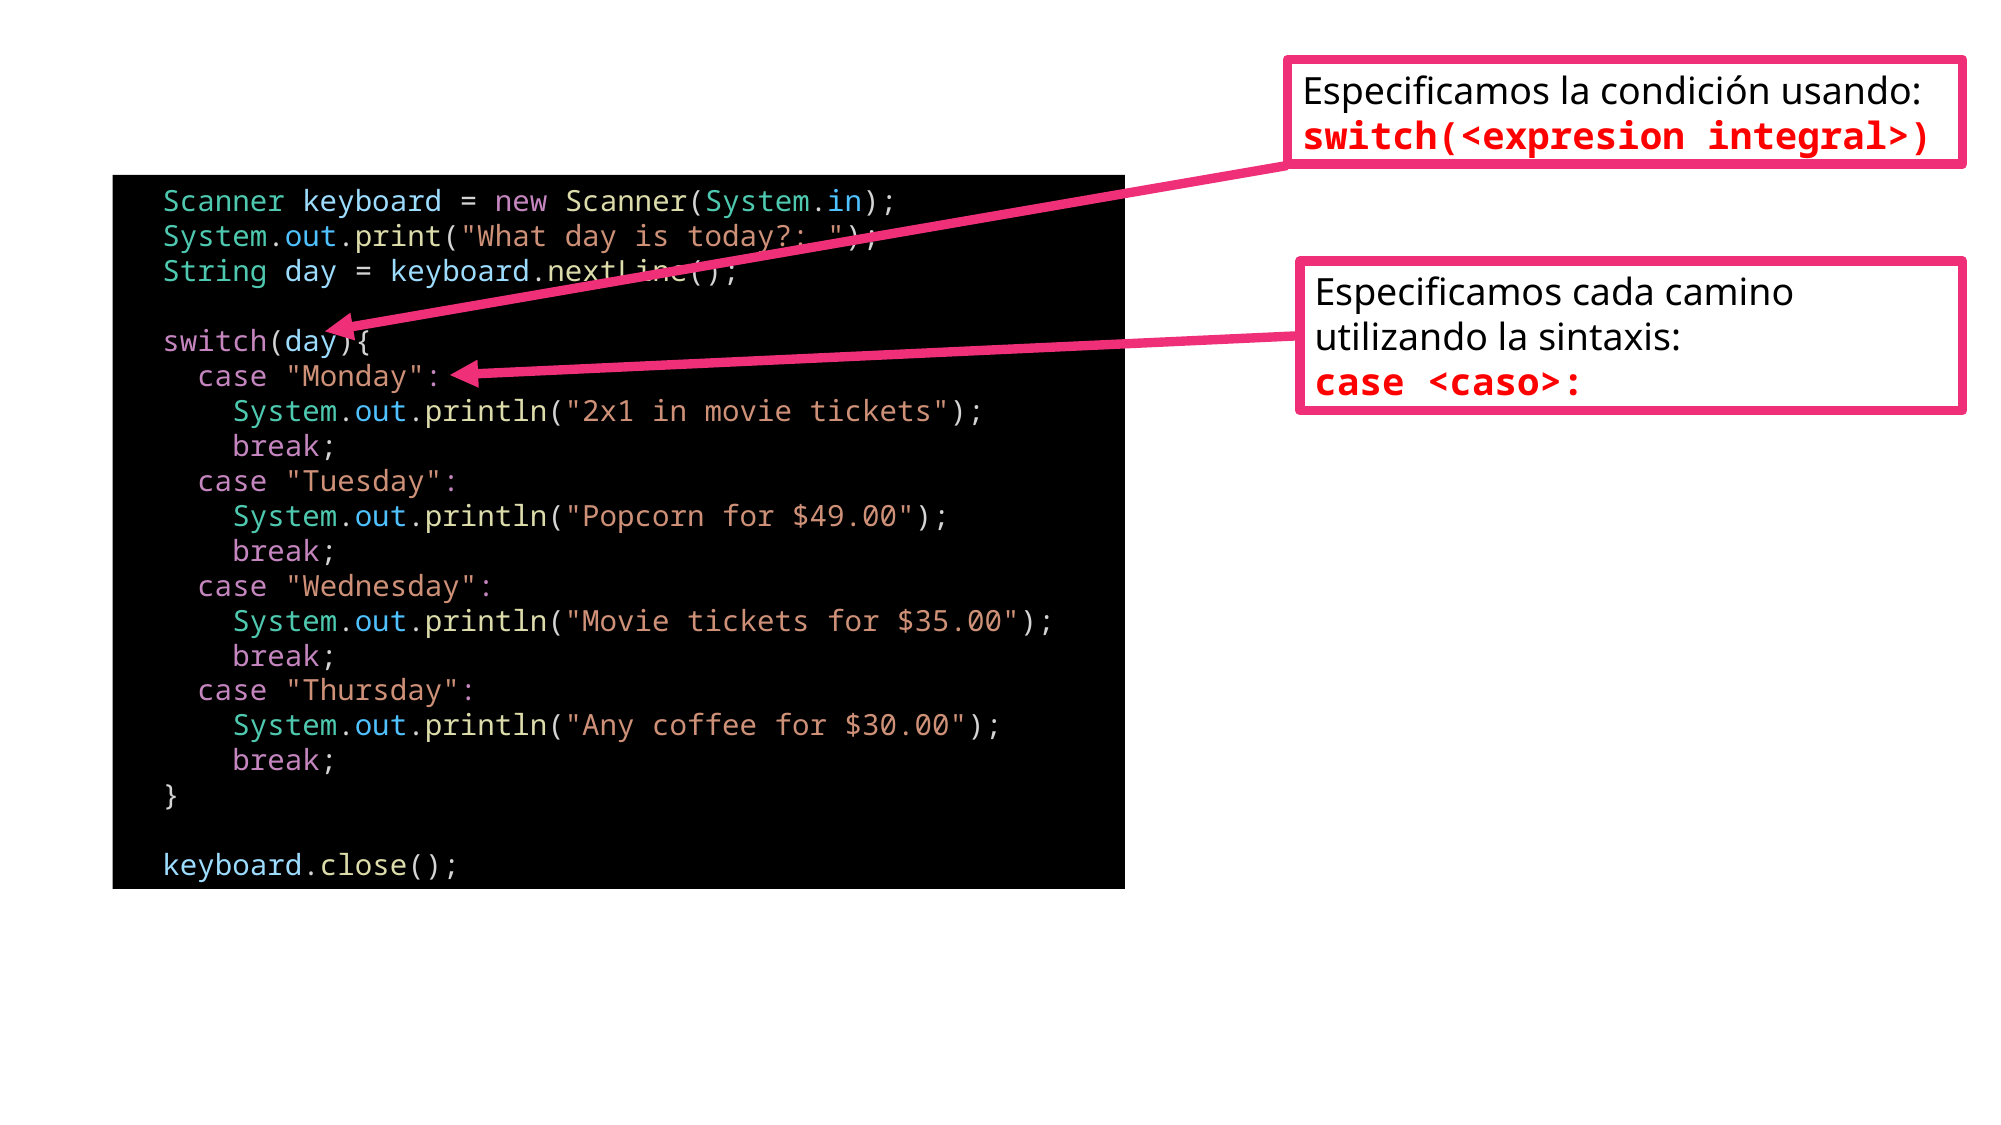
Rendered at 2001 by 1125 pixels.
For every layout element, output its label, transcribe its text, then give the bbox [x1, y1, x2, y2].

text_box Especificamos la condición usando: switch(<expresion integral>) [1287, 59, 1963, 165]
text_box Especificamos cada camino utilizando la sintaxis: case <caso>: [1299, 260, 1963, 411]
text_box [449, 336, 1300, 375]
text_box Scanner keyboard = new Scanner(System.in); System.out.print("What day is today?: "); String day = keyboard.nextLine(); switch(day){ case "Monday": System.out.println("2x1 in movie tickets"); break; case "Tuesday": System.out.println("Popcorn for $49.00"); break; case "Wednesday": System.out.println("Movie tickets for $35.00"); break; case "Thursday": System.out.println("Any coffee for $30.00"); break; } keyboard.close(); [112, 174, 1125, 889]
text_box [324, 165, 1288, 332]
